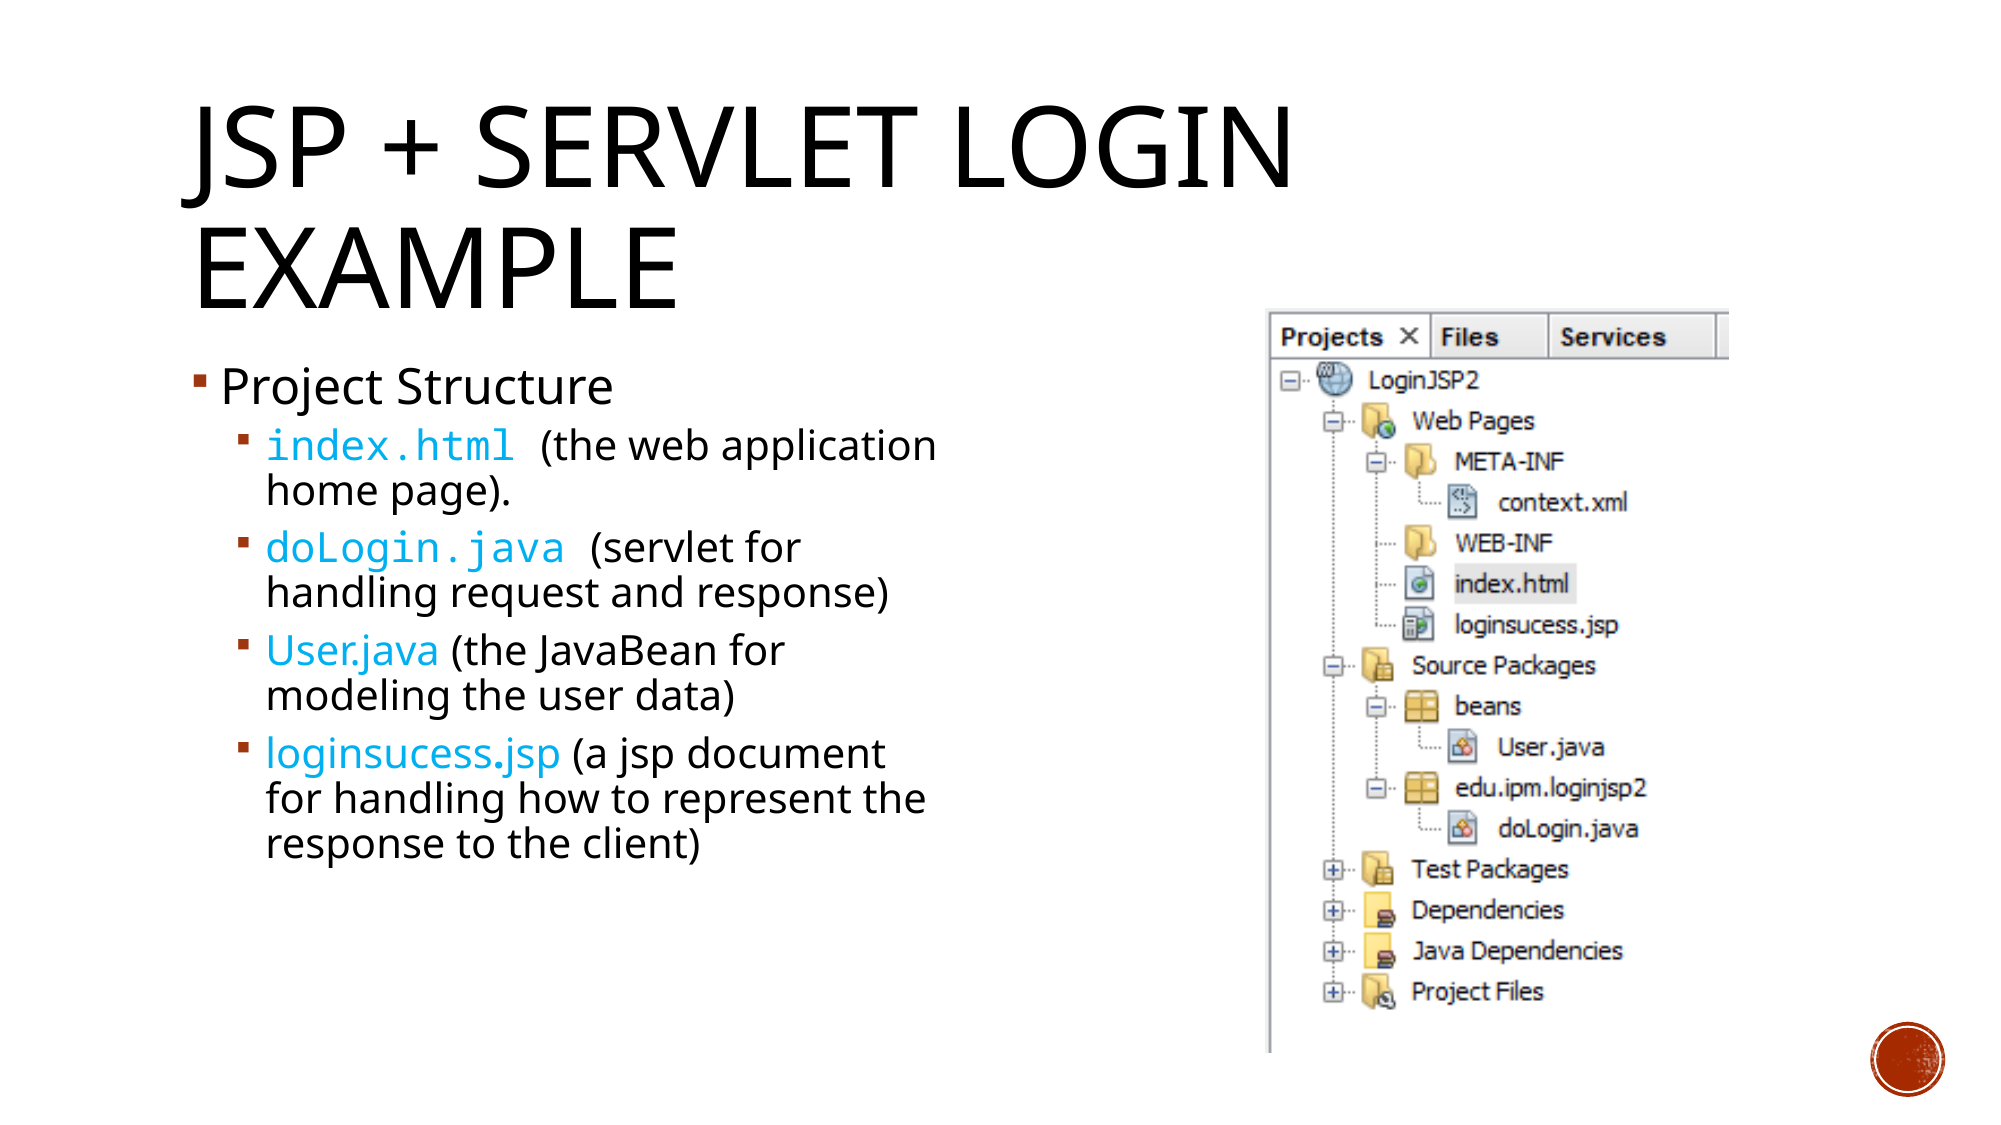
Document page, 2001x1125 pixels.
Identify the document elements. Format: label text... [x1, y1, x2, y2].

list Project Structure index.html (the web application home page). doLogin.java (servlet for handling request and response) User.java (the JavaBean for modeling the user data) loginsucess.jsp (a jsp document for handling how to represent the response to the client) [175, 354, 956, 1007]
title JSP + servlet Login Example [175, 79, 1826, 344]
picture [1269, 312, 1729, 1052]
